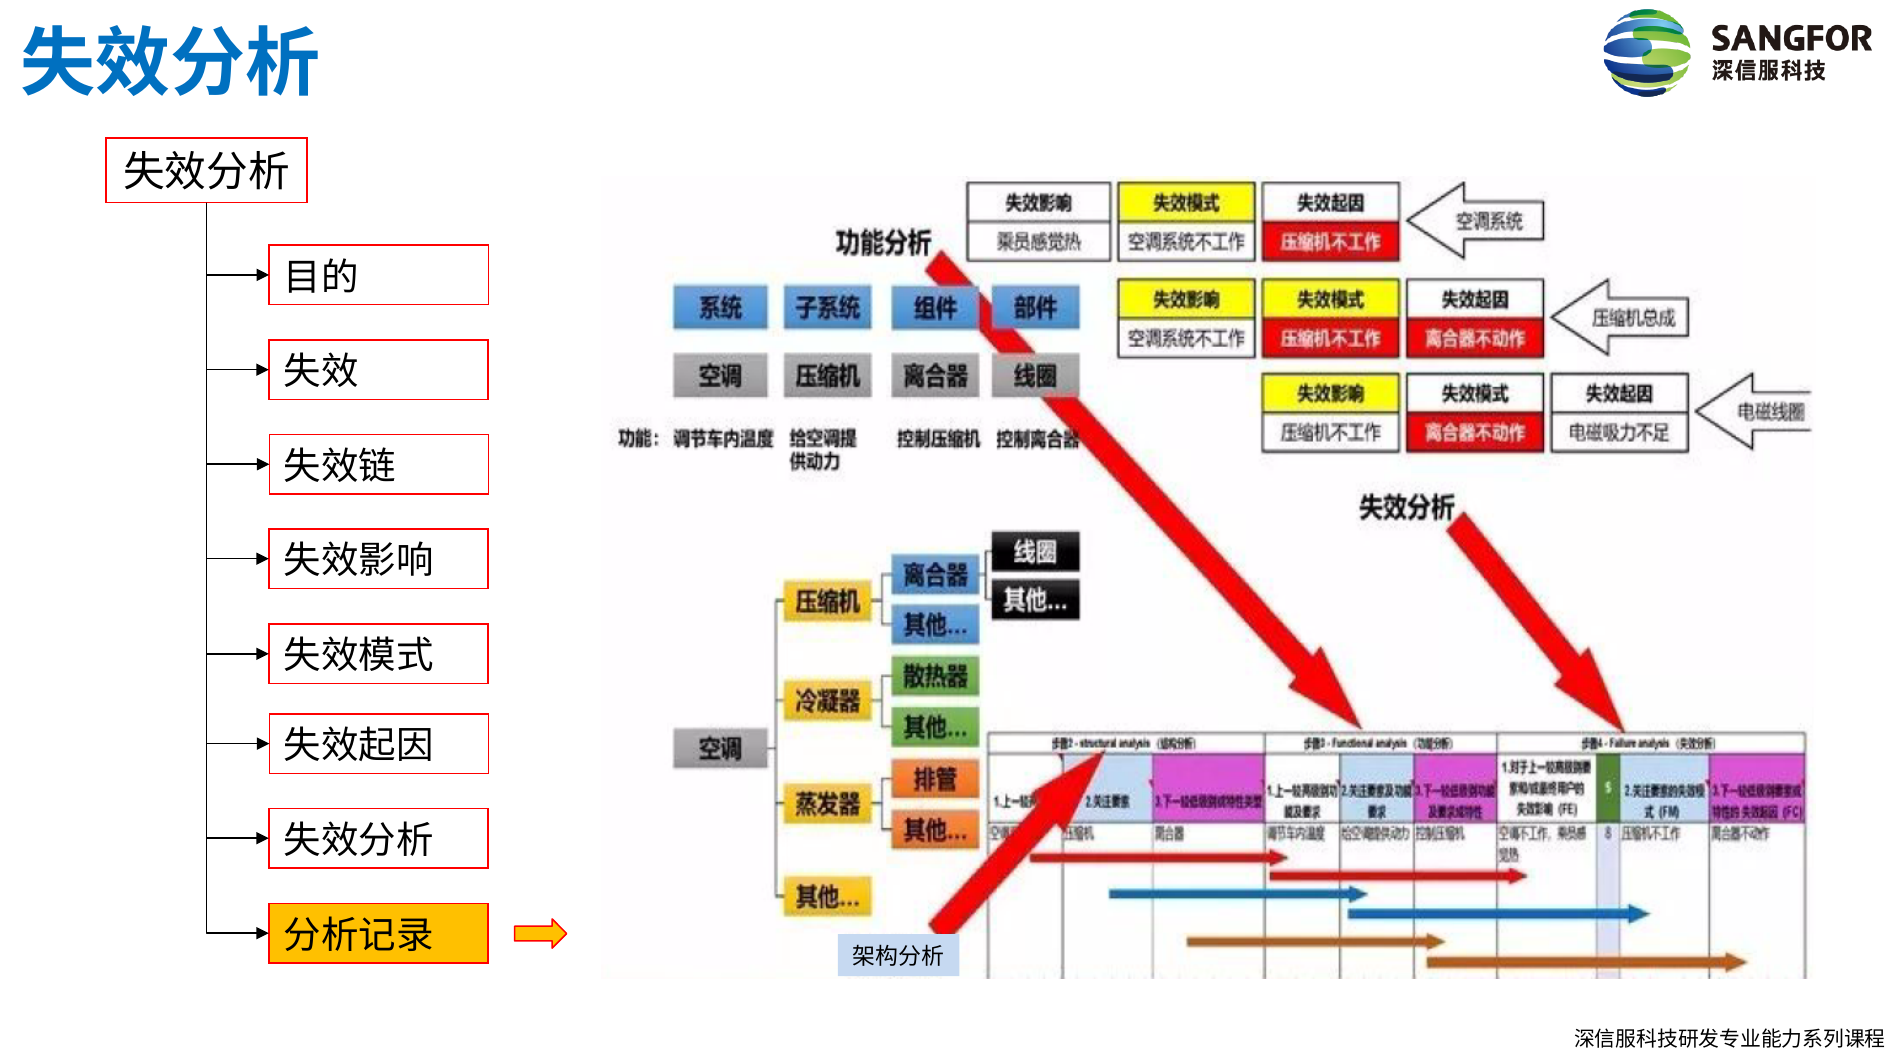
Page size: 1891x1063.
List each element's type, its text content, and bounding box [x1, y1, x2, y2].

text_box 失效 [369, 339, 489, 400]
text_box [59, 350, 416, 397]
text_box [12, 397, 464, 442]
text_box [514, 918, 567, 949]
text_box 失效分析 [106, 137, 307, 203]
text_box 失效链 [464, 434, 489, 442]
text_box 分析记录 [268, 903, 489, 964]
picture [601, 176, 1816, 979]
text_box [0, 442, 509, 489]
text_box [154, 255, 322, 302]
text_box 失效起因 [269, 713, 489, 774]
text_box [0, 489, 556, 537]
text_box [0, 537, 601, 600]
text_box 失效模式 [268, 623, 489, 684]
picture [1597, 4, 1878, 102]
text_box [107, 302, 369, 350]
text_box 失效分析 [268, 808, 489, 868]
text_box 目的 [274, 245, 489, 305]
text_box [201, 208, 274, 255]
text_box 失效分析 [5, 7, 750, 113]
text_box 深信服科技研发专业能力系列课程 [1559, 1018, 1891, 1059]
